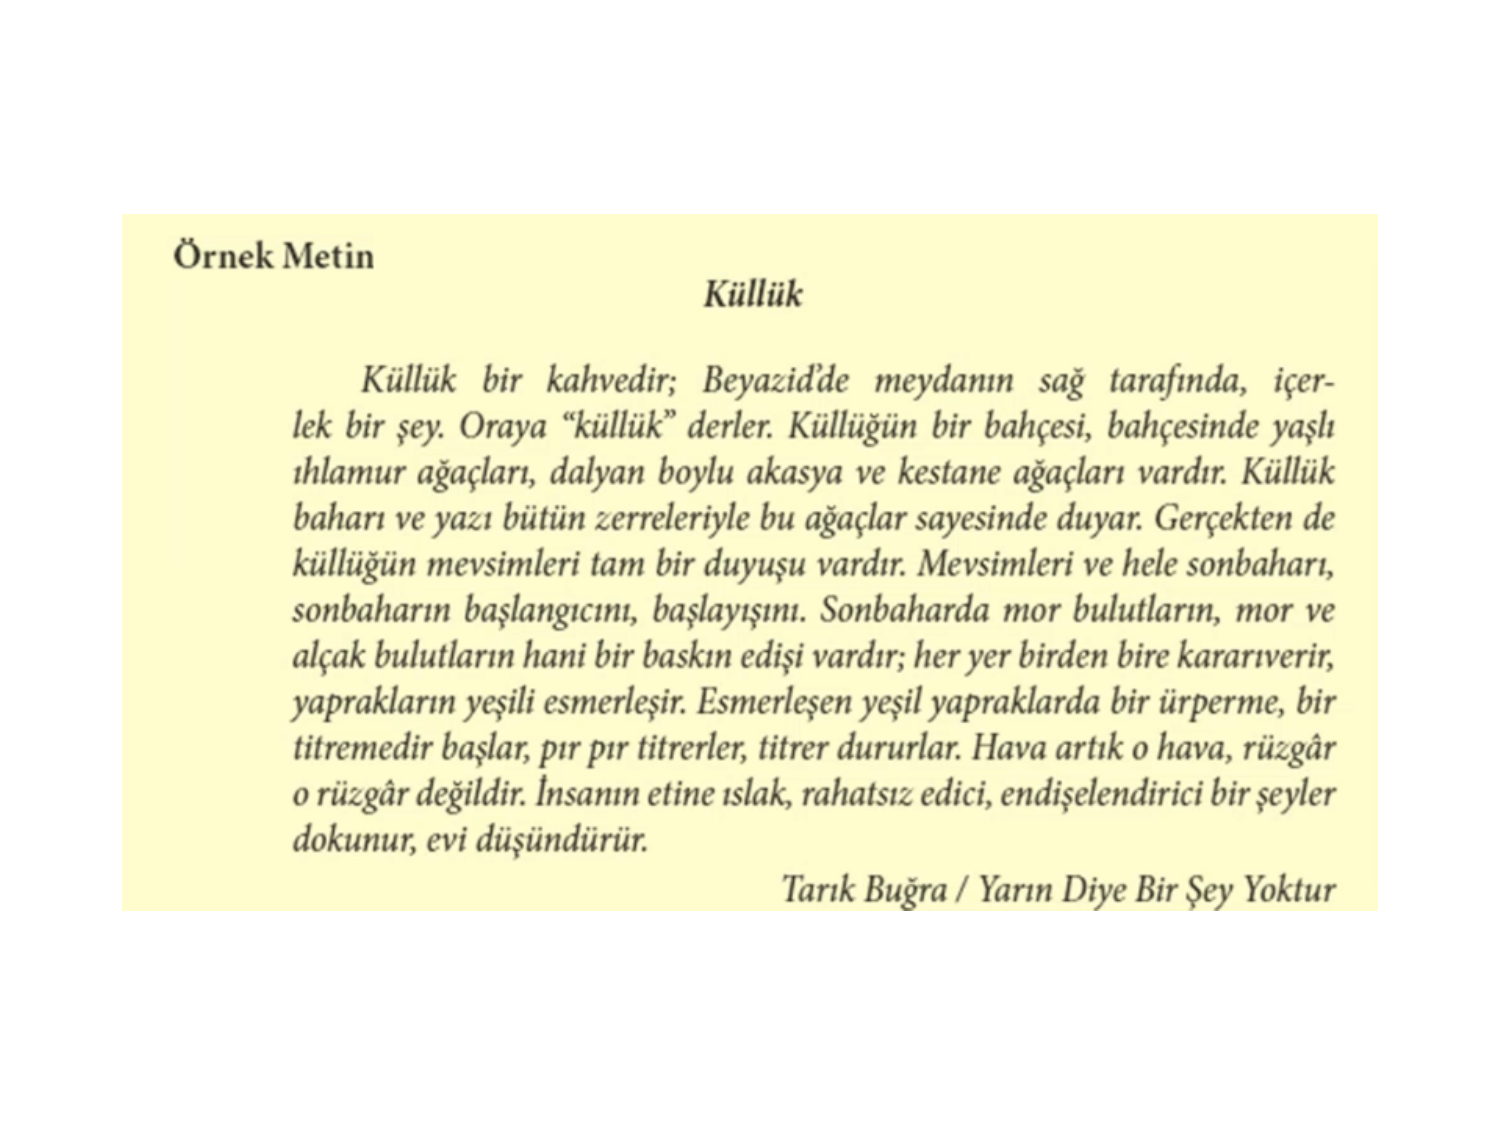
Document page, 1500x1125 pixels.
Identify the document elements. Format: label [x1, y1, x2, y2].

picture [122, 214, 1378, 911]
